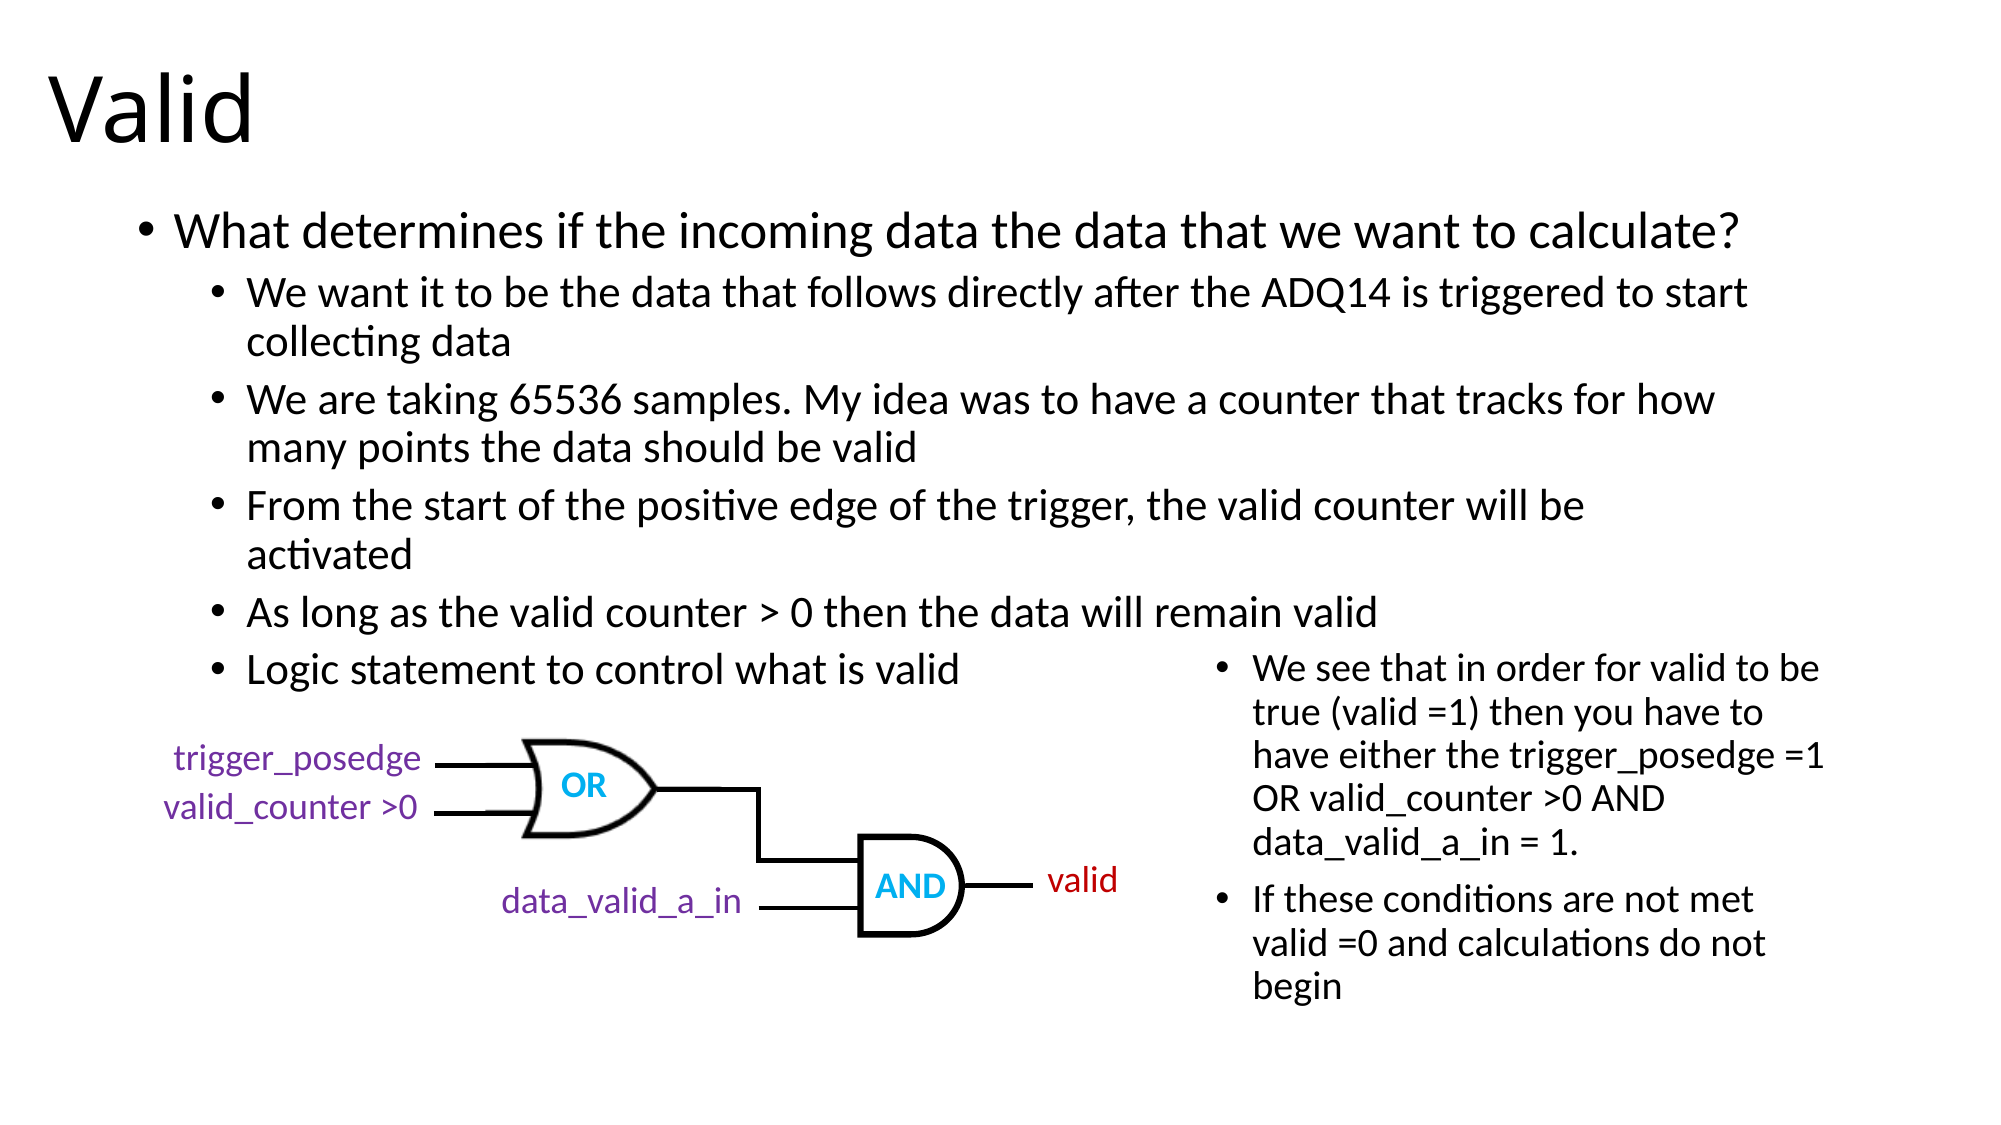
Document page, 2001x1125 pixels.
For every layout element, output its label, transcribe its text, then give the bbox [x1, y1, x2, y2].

list What determines if the incoming data the data that we want to calculate? We want it to be the data that follows directly after the ADQ14 is triggered to start collecting data We are taking 65536 samples. My idea was to have a counter that tracks for how many points the data should be valid From the start of the positive edge of the trigger, the valid counter will be activated As long as the valid counter > 0 then the data will remain valid Logic statement to control what is valid [122, 195, 1778, 707]
text_box [859, 910, 953, 935]
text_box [656, 789, 861, 861]
title Valid [33, 4, 1759, 222]
text_box valid_counter >0 [148, 774, 447, 835]
picture [447, 730, 761, 848]
text_box We see that in order for valid to be true (valid =1) then you have to have either the trigger_posedge =1 OR valid_counter >0 AND data_valid_a_in = 1. If these conditions are not met valid =0 and calculations do not begin [1200, 639, 1849, 1018]
text_box [861, 836, 950, 853]
text_box trigger_posedge [158, 725, 448, 774]
text_box AND [860, 853, 992, 914]
text_box valid [1032, 847, 1166, 908]
text_box data_valid_a_in [486, 868, 790, 929]
